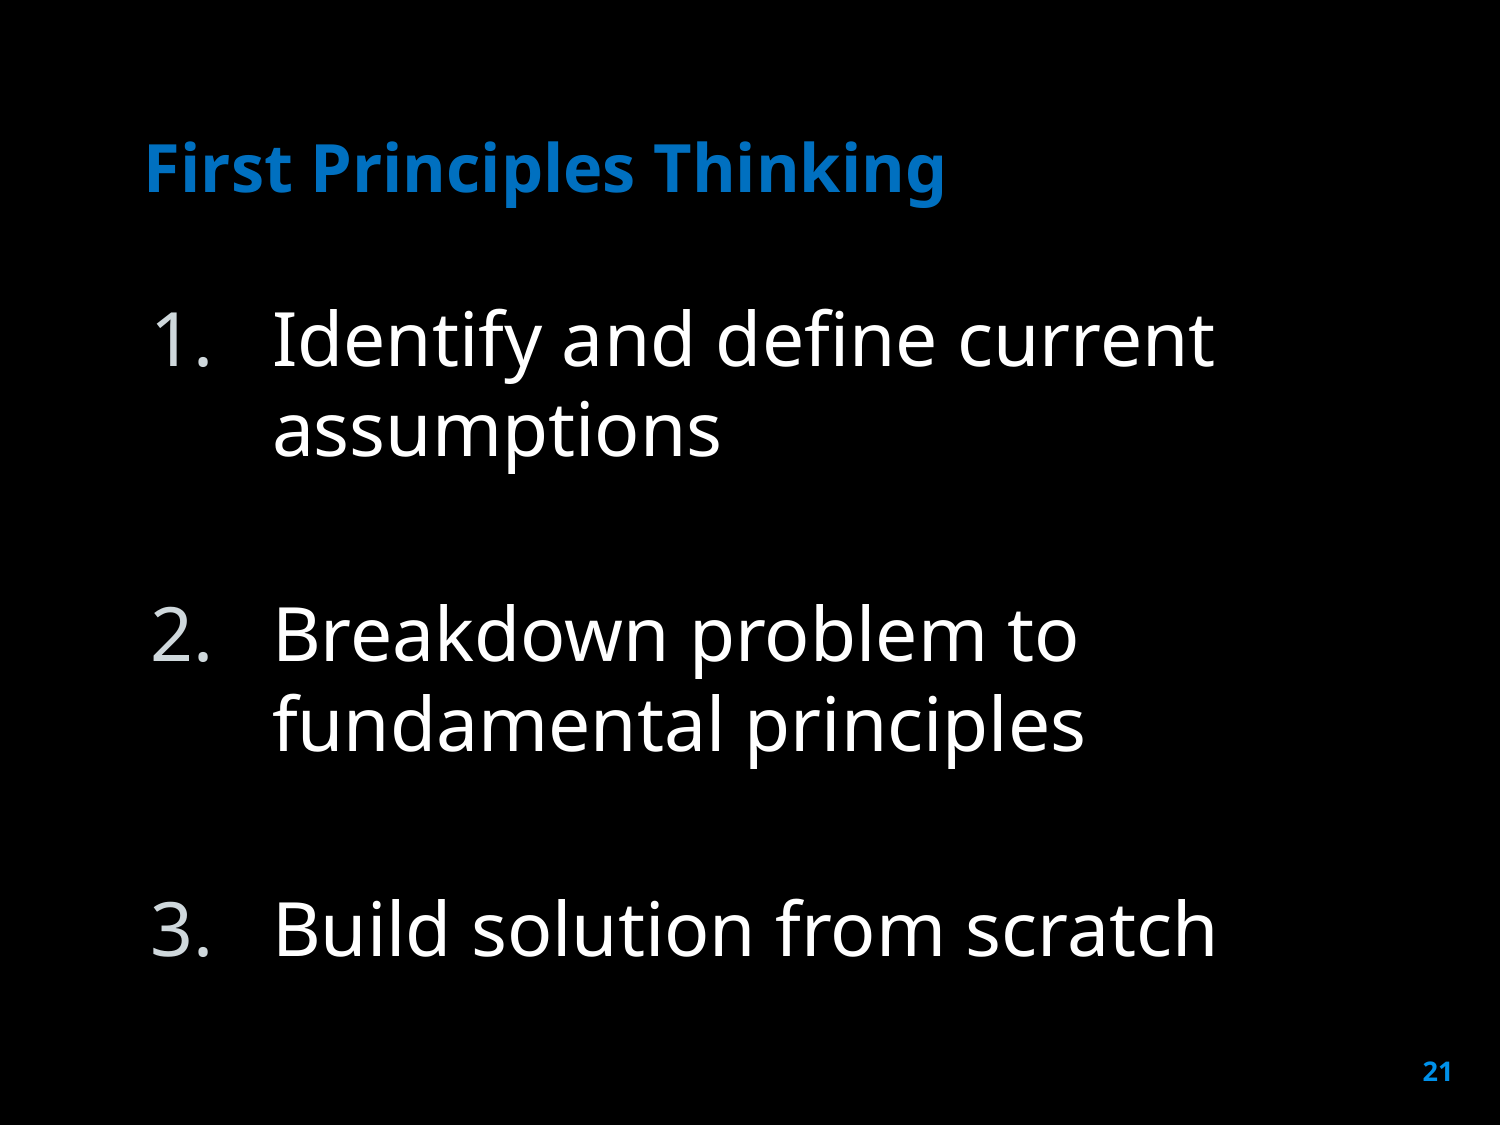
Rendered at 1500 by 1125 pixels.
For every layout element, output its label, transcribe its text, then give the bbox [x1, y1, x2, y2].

title First Principles Thinking [128, 67, 1372, 222]
slide_number 21 [1378, 1038, 1469, 1125]
list Identify and define current assumptions Breakdown problem to fundamental principles Build solution from scratch [128, 275, 1372, 1058]
